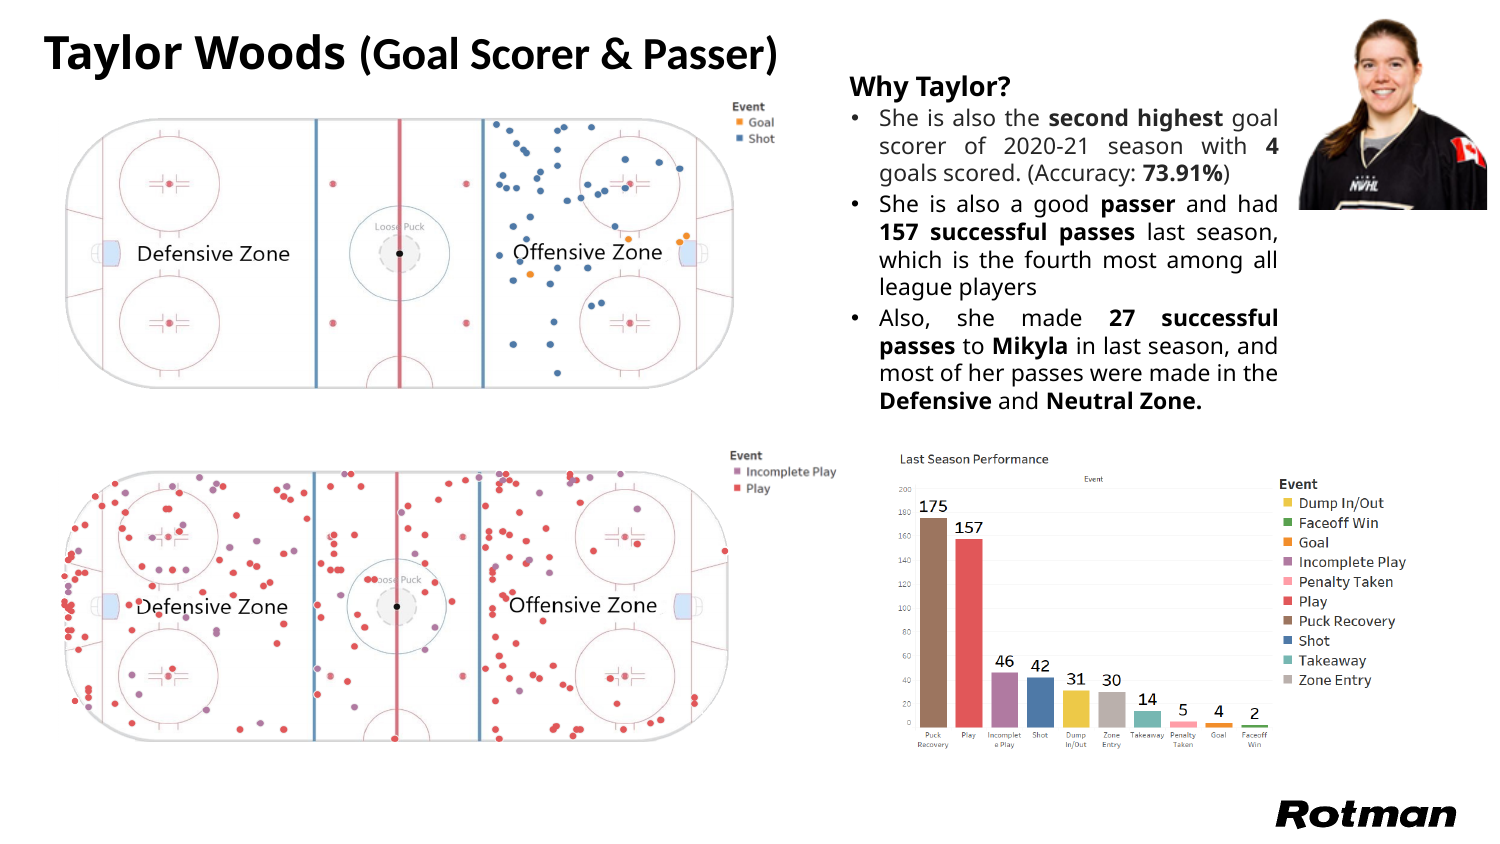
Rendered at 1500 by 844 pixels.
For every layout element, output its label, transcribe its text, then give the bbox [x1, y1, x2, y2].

text_box Why Taylor? She is also the second highest goal scorer of 2020-21 season with 4 goals scored. (Accuracy: 73.91%) She is also a good passer and had 157 successful passes last season, which is the fourth most among all league players Also, she made 27 successful passes to Mikyla in last season, and most of her passes were made in the Defensive and Neutral Zone. [838, 47, 1291, 461]
picture [1266, 790, 1466, 842]
picture [40, 445, 841, 742]
title Taylor Woods (Goal Scorer & Passer) [32, 14, 1214, 85]
picture [897, 446, 1410, 752]
picture [1289, 0, 1488, 211]
picture [40, 92, 782, 389]
